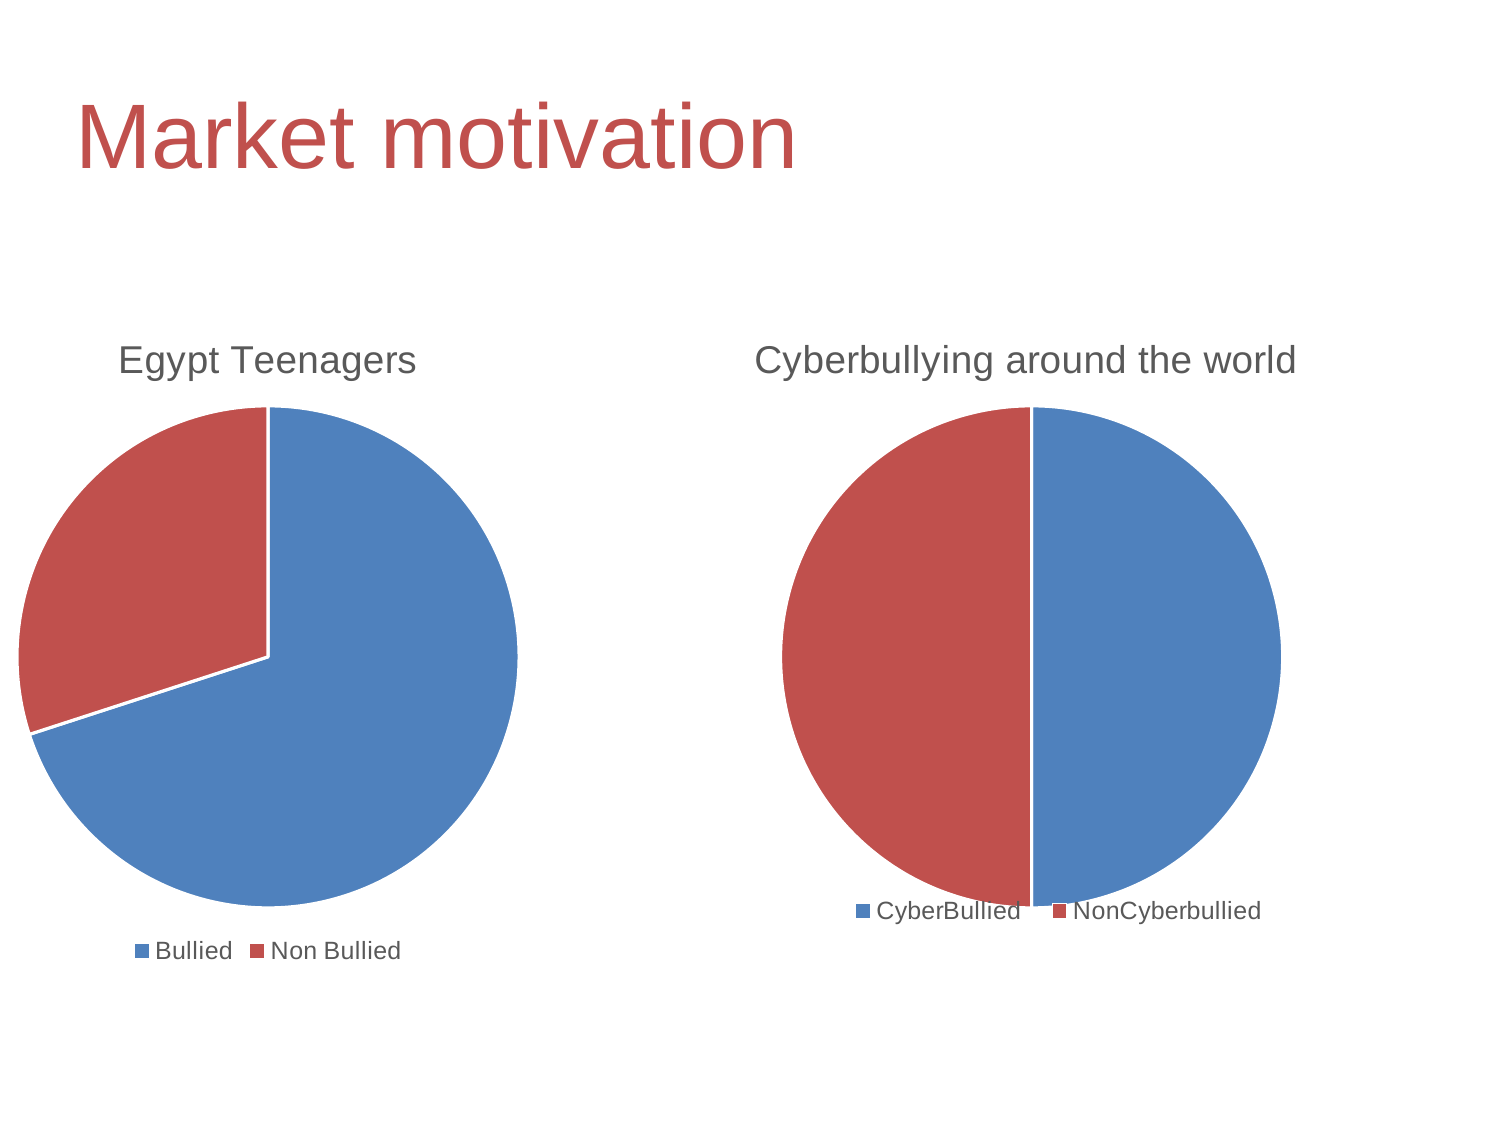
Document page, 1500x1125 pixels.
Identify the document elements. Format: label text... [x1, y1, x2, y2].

text_box Market motivation [74, 44, 1425, 233]
chart [0, 303, 1500, 971]
